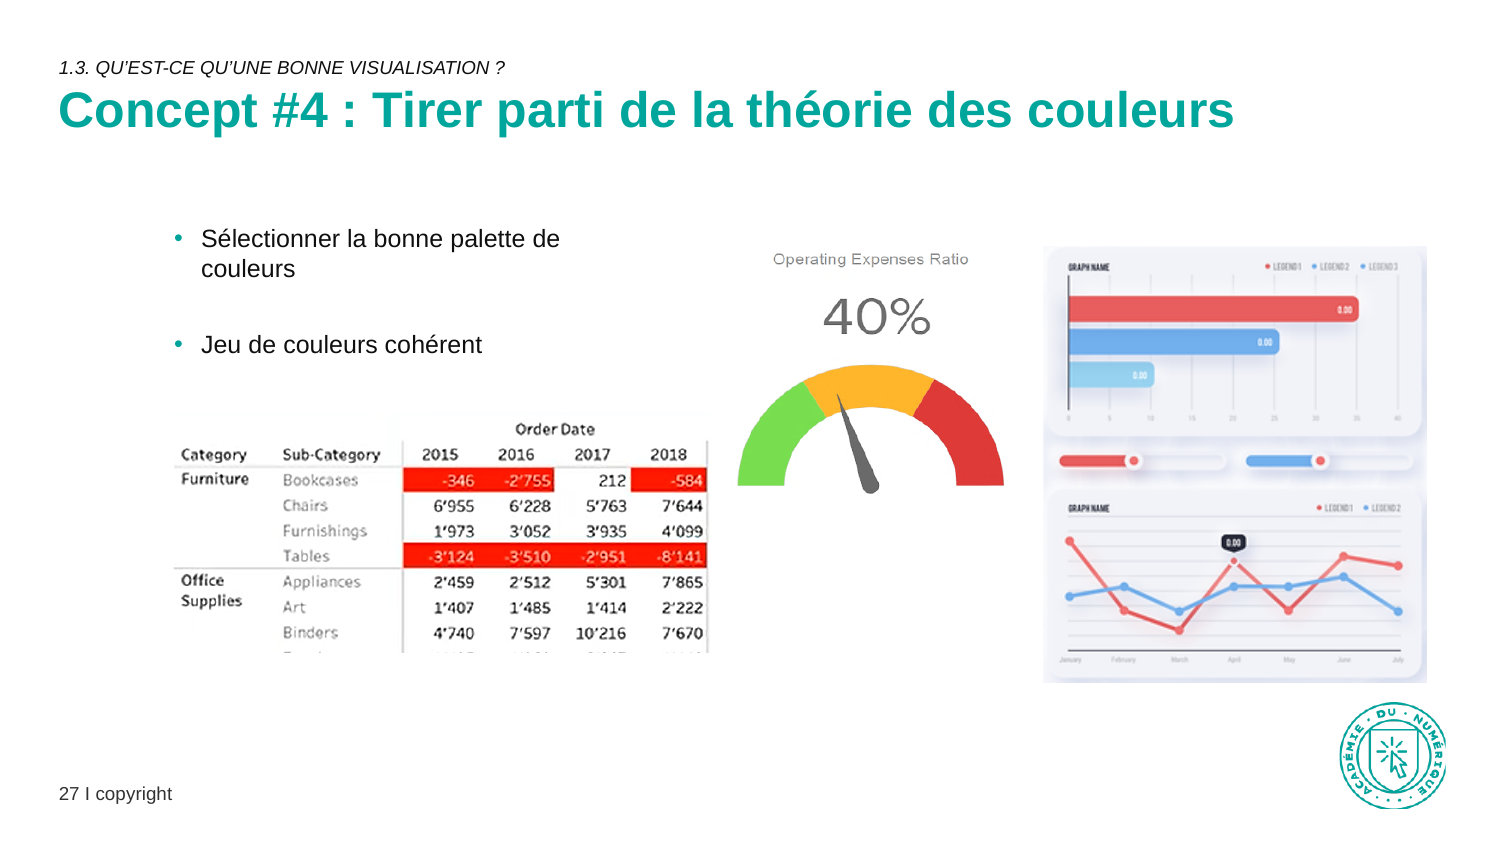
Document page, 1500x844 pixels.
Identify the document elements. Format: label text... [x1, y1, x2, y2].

picture [166, 214, 1428, 683]
text_box Concept #4 : Tirer parti de la théorie des couleurs [58, 77, 1446, 155]
text_box 1.3. QU’EST-CE QU’UNE BONNE VISUALISATION ? [58, 55, 734, 77]
text_box Sélectionner la bonne palette de couleurs Jeu de couleurs cohérent [159, 215, 670, 674]
